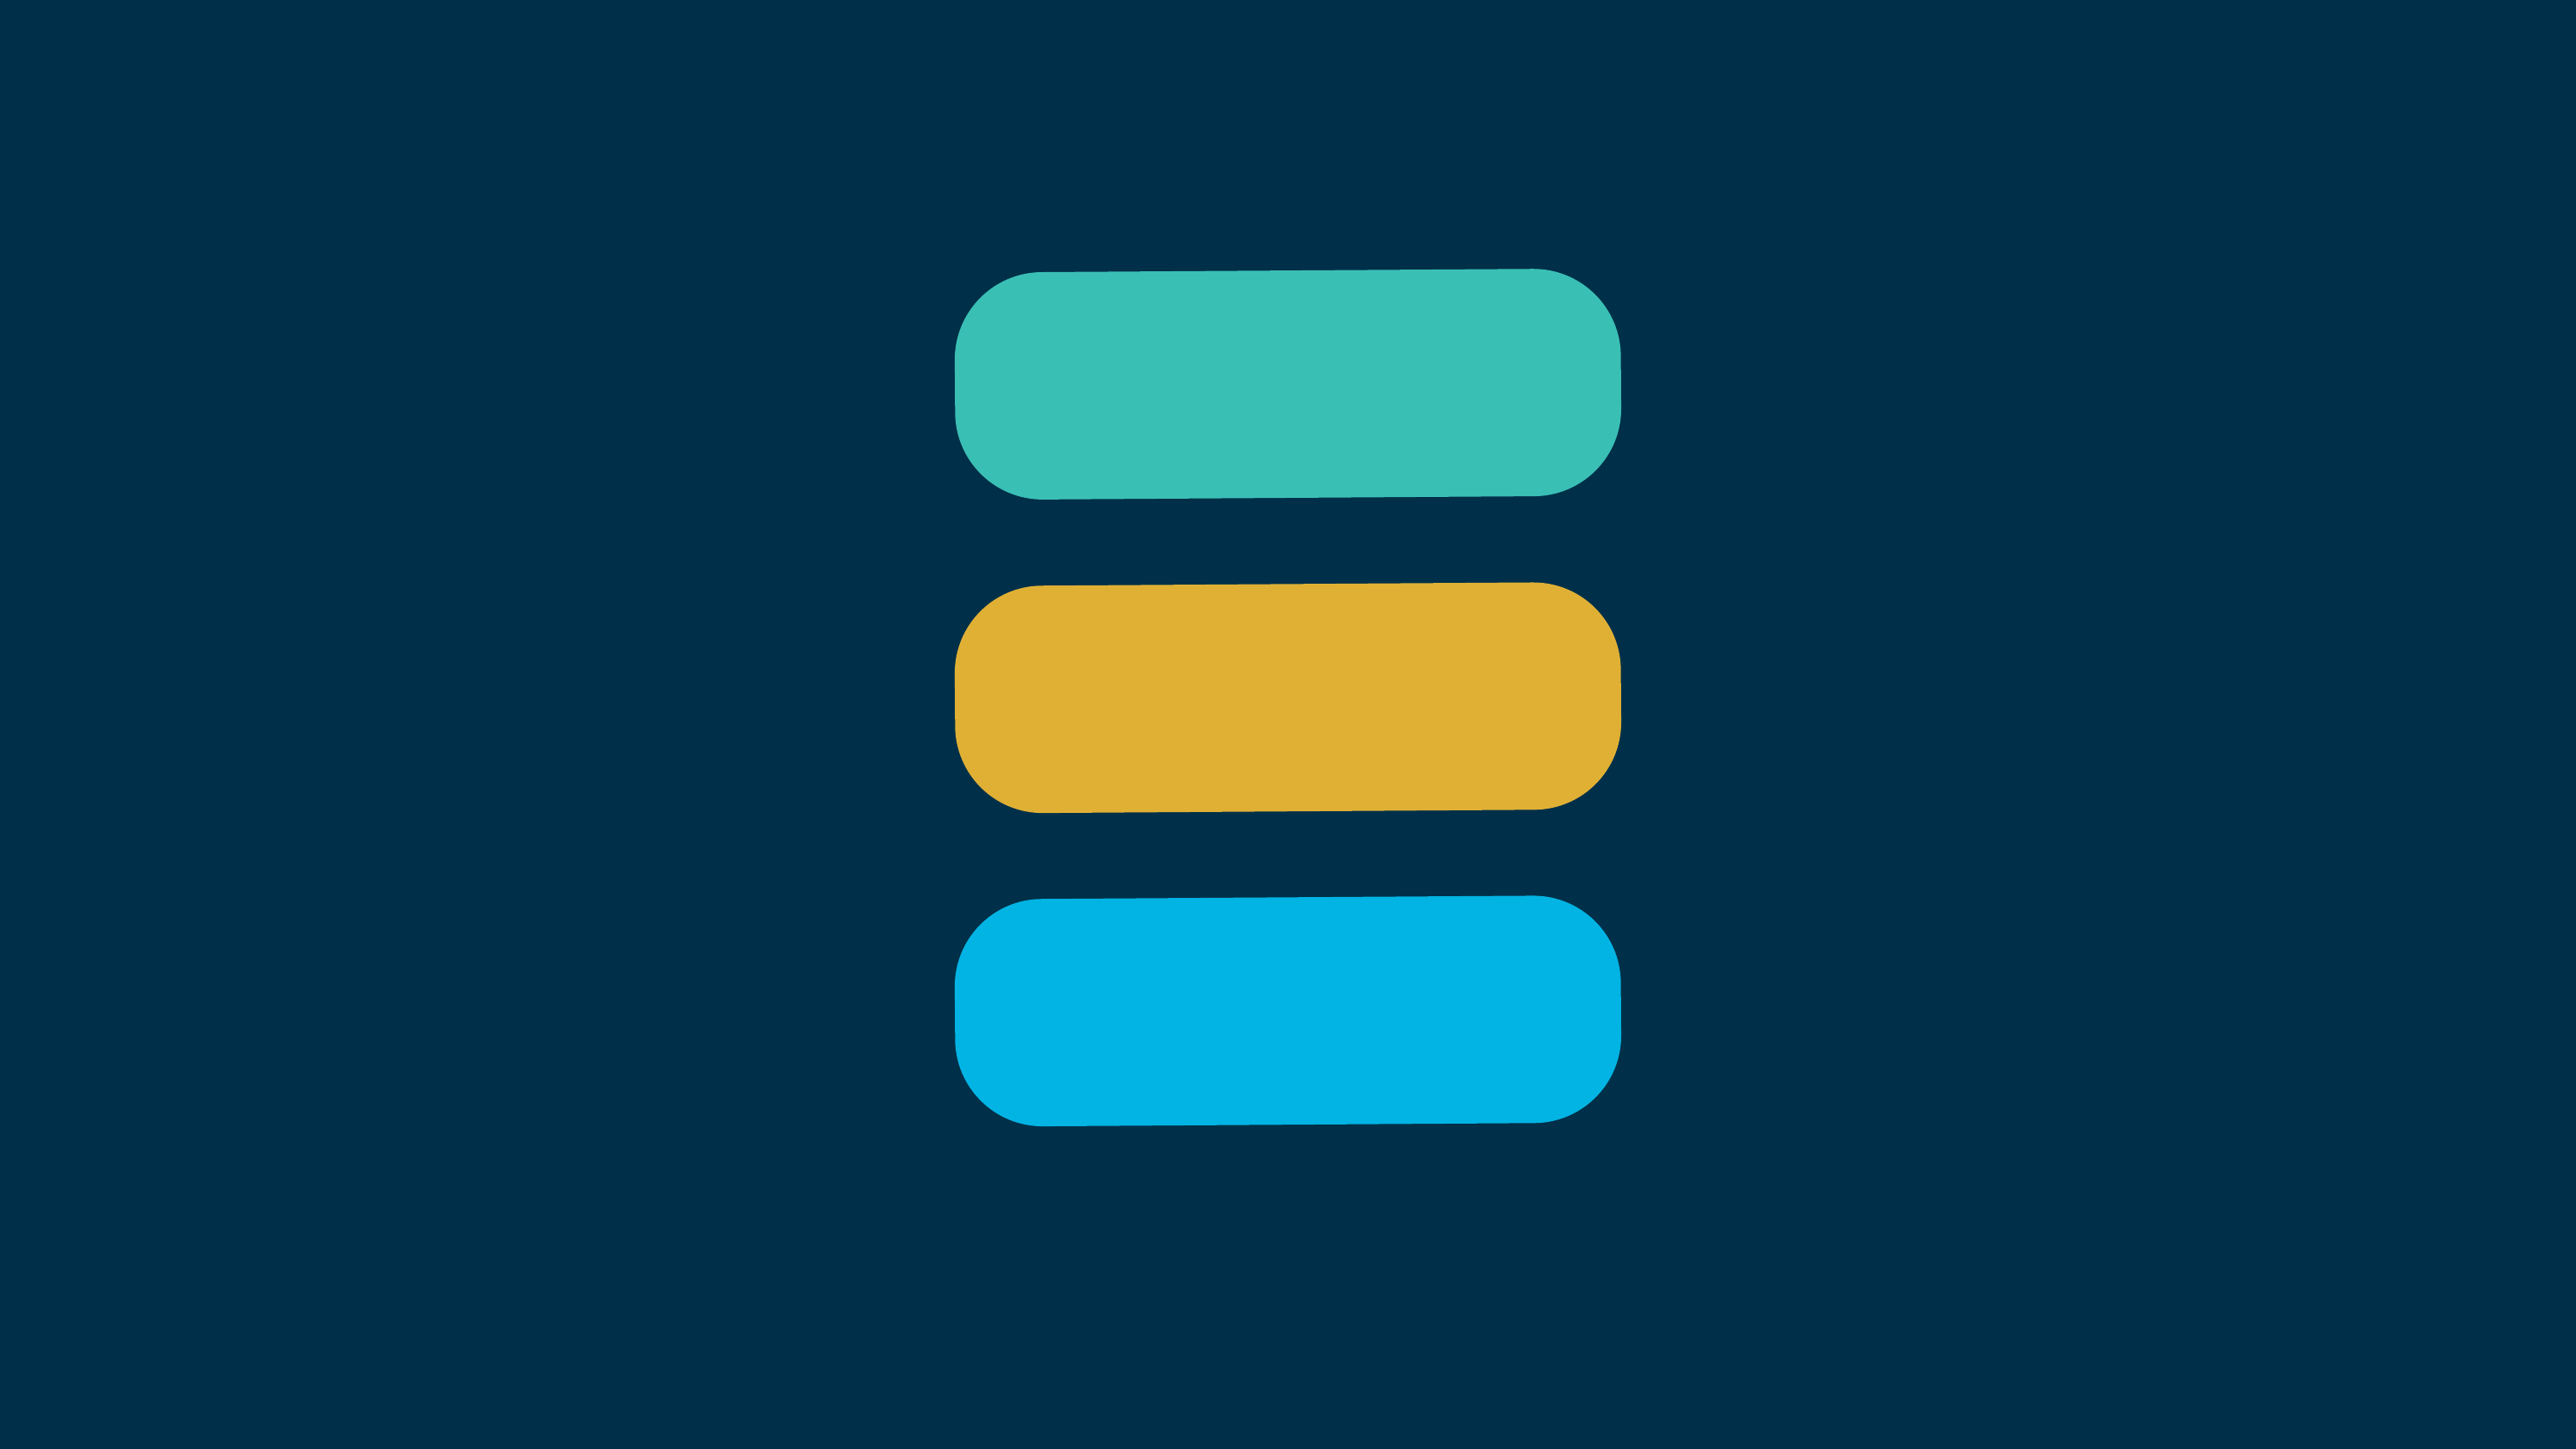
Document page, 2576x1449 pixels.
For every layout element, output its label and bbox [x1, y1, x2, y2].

text_box [954, 897, 1622, 1125]
text_box [954, 584, 1622, 812]
text_box [954, 270, 1622, 499]
